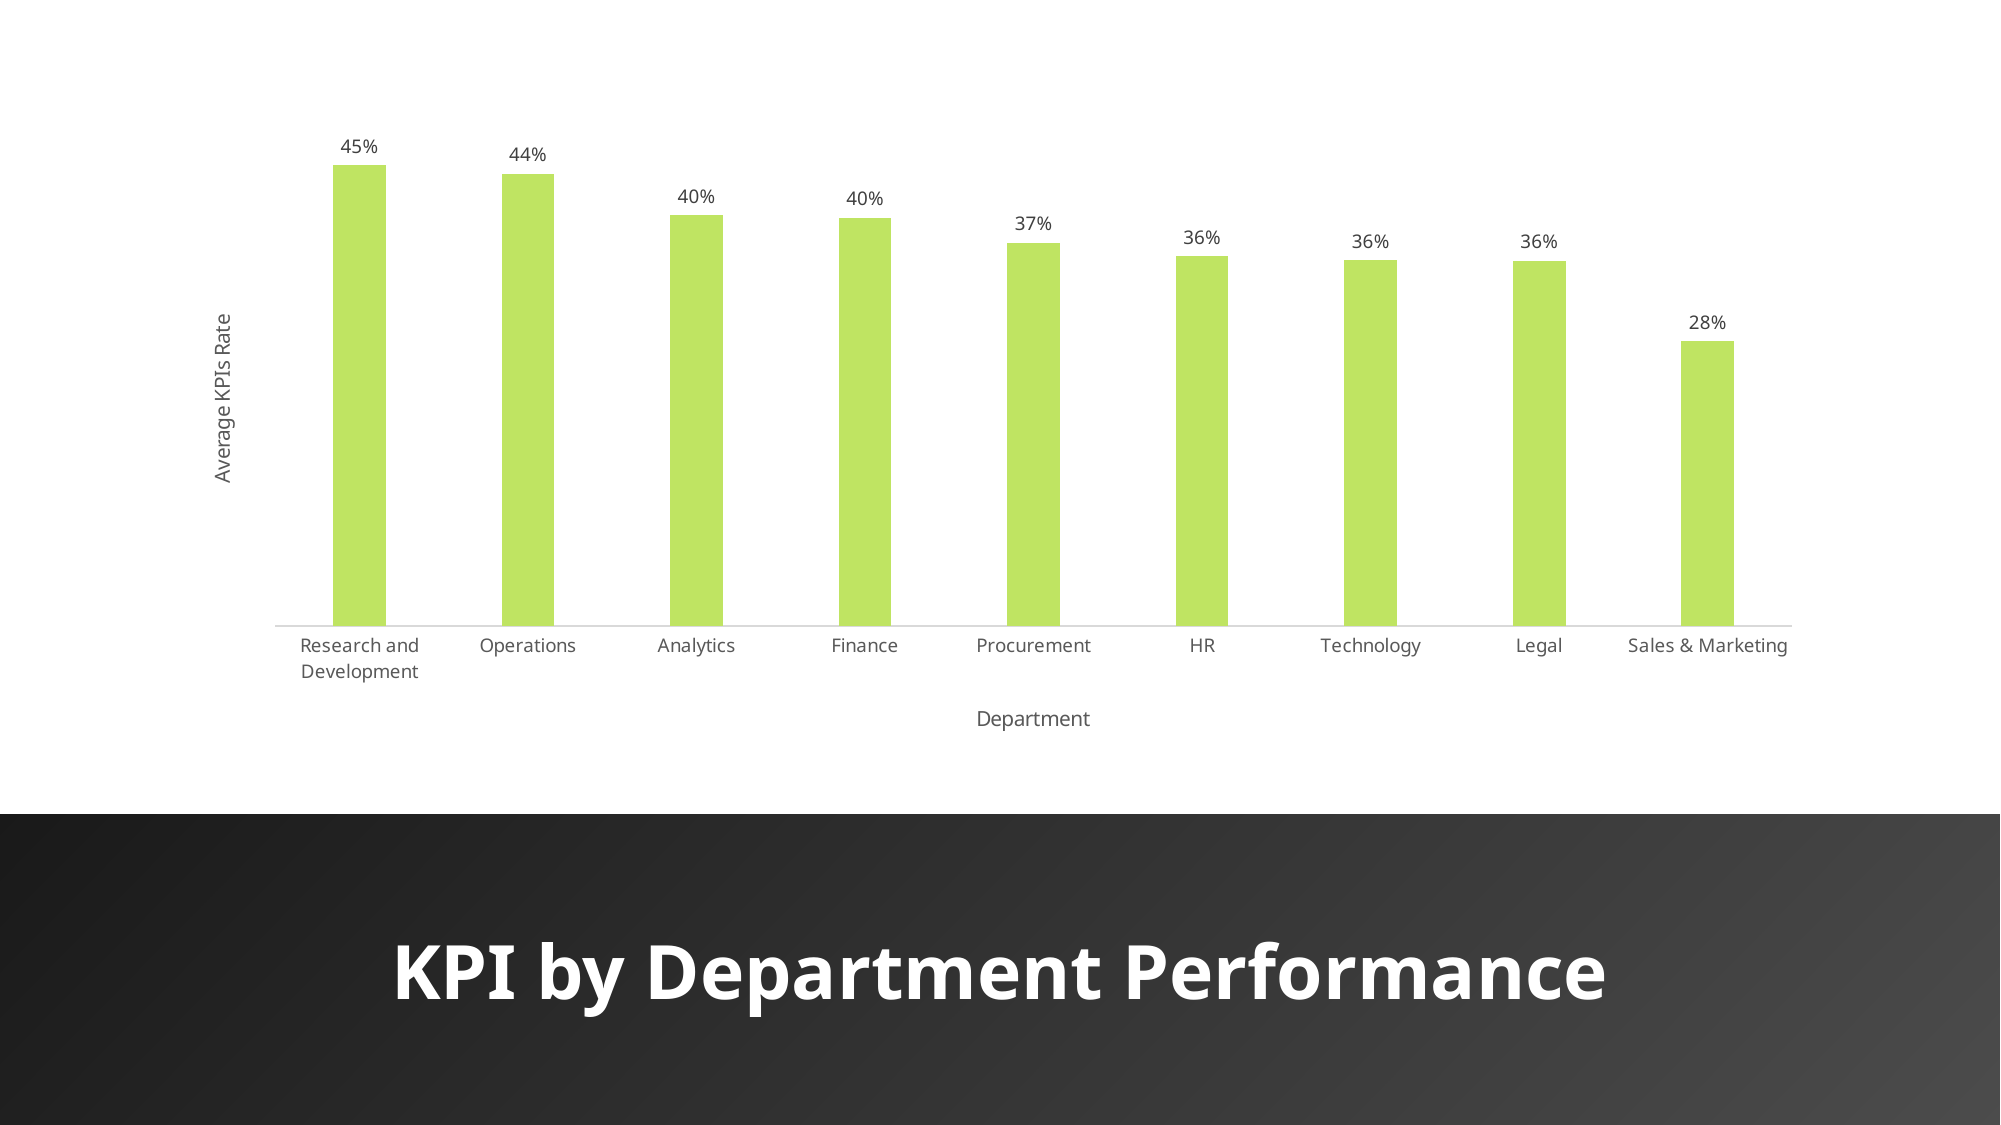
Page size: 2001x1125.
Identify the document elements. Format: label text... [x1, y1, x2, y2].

text_box [0, 813, 2000, 1125]
chart [174, 98, 1826, 765]
text_box KPI by Department Performance [140, 916, 1860, 1112]
